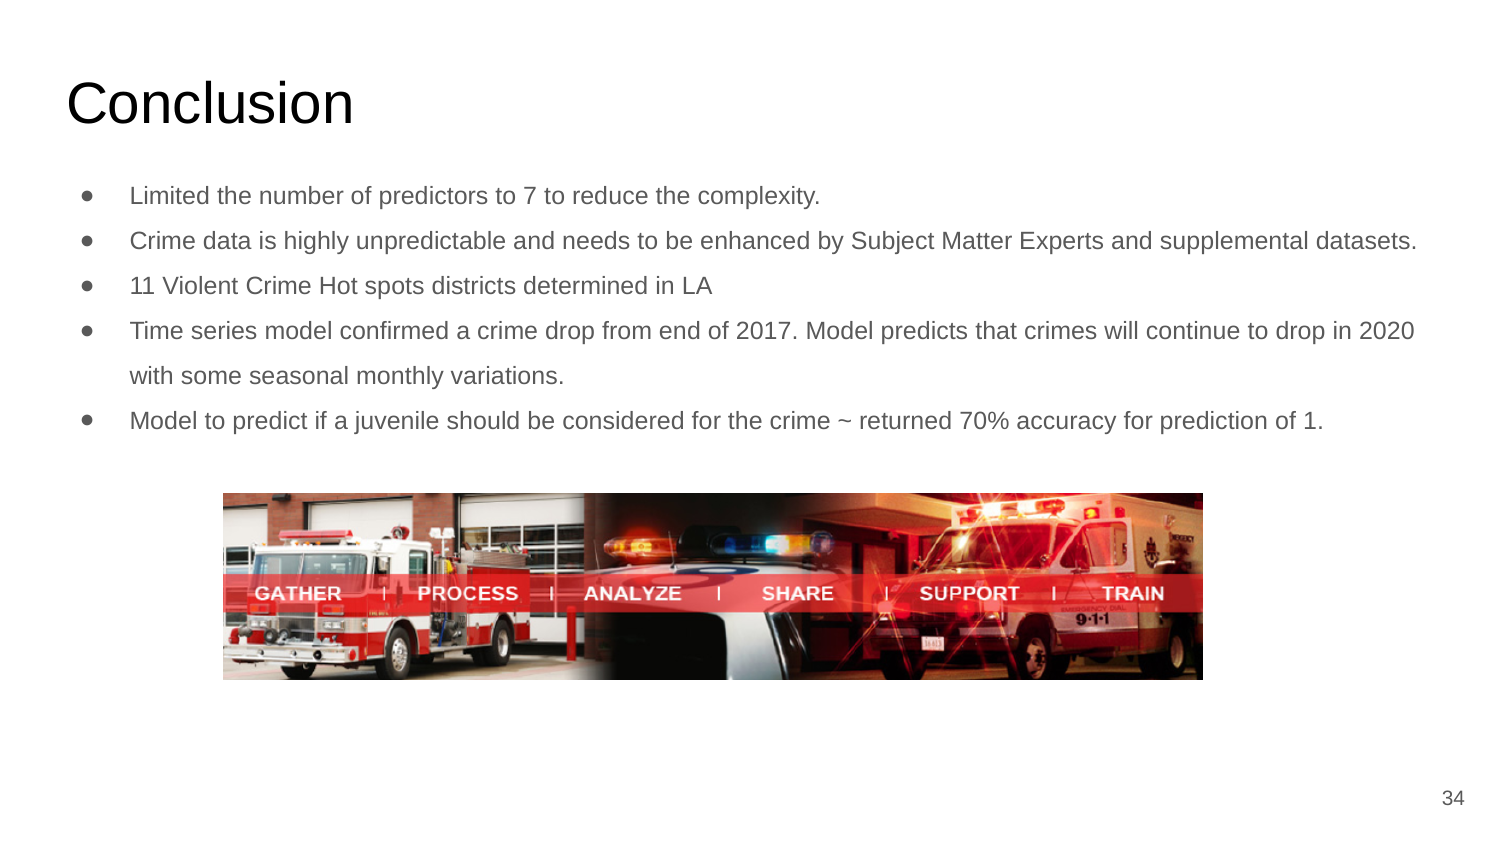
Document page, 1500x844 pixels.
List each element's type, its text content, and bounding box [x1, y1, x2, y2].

title Conclusion [51, 50, 1449, 145]
list Limited the number of predictors to 7 to reduce the complexity. Crime data is highly unpredictable and needs to be enhanced by Subject Matter Experts and supplemental datasets. 11 Violent Crime Hot spots districts determined in LA Time series model confirmed a crime drop from end of 2017. Model predicts that crimes will continue to drop in 2020 with some seasonal monthly variations. Model to predict if a juvenile should be considered for the crime ~ returned 70% accuracy for prediction of 1. [39, 150, 1438, 711]
slide_number ‹#› [1389, 764, 1480, 830]
picture [223, 492, 1203, 680]
